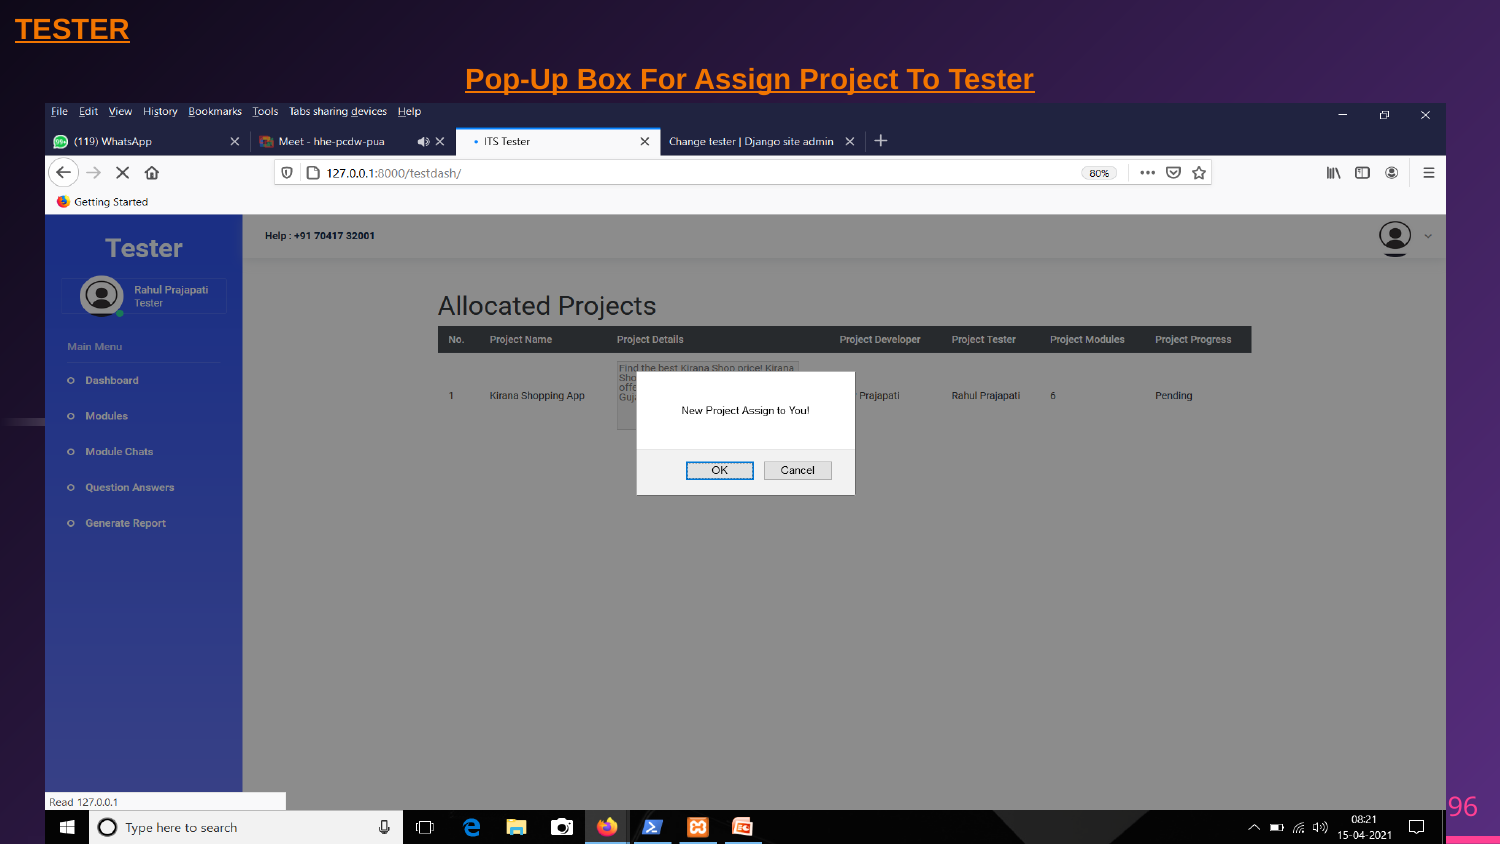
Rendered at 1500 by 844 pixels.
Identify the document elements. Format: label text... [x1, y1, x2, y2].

picture [44, 103, 1447, 844]
text_box Pop-Up Box For Assign Project To Tester [0, 53, 1500, 103]
text_box TESTER [0, 2, 1500, 53]
slide_number 96 [1451, 779, 1500, 837]
